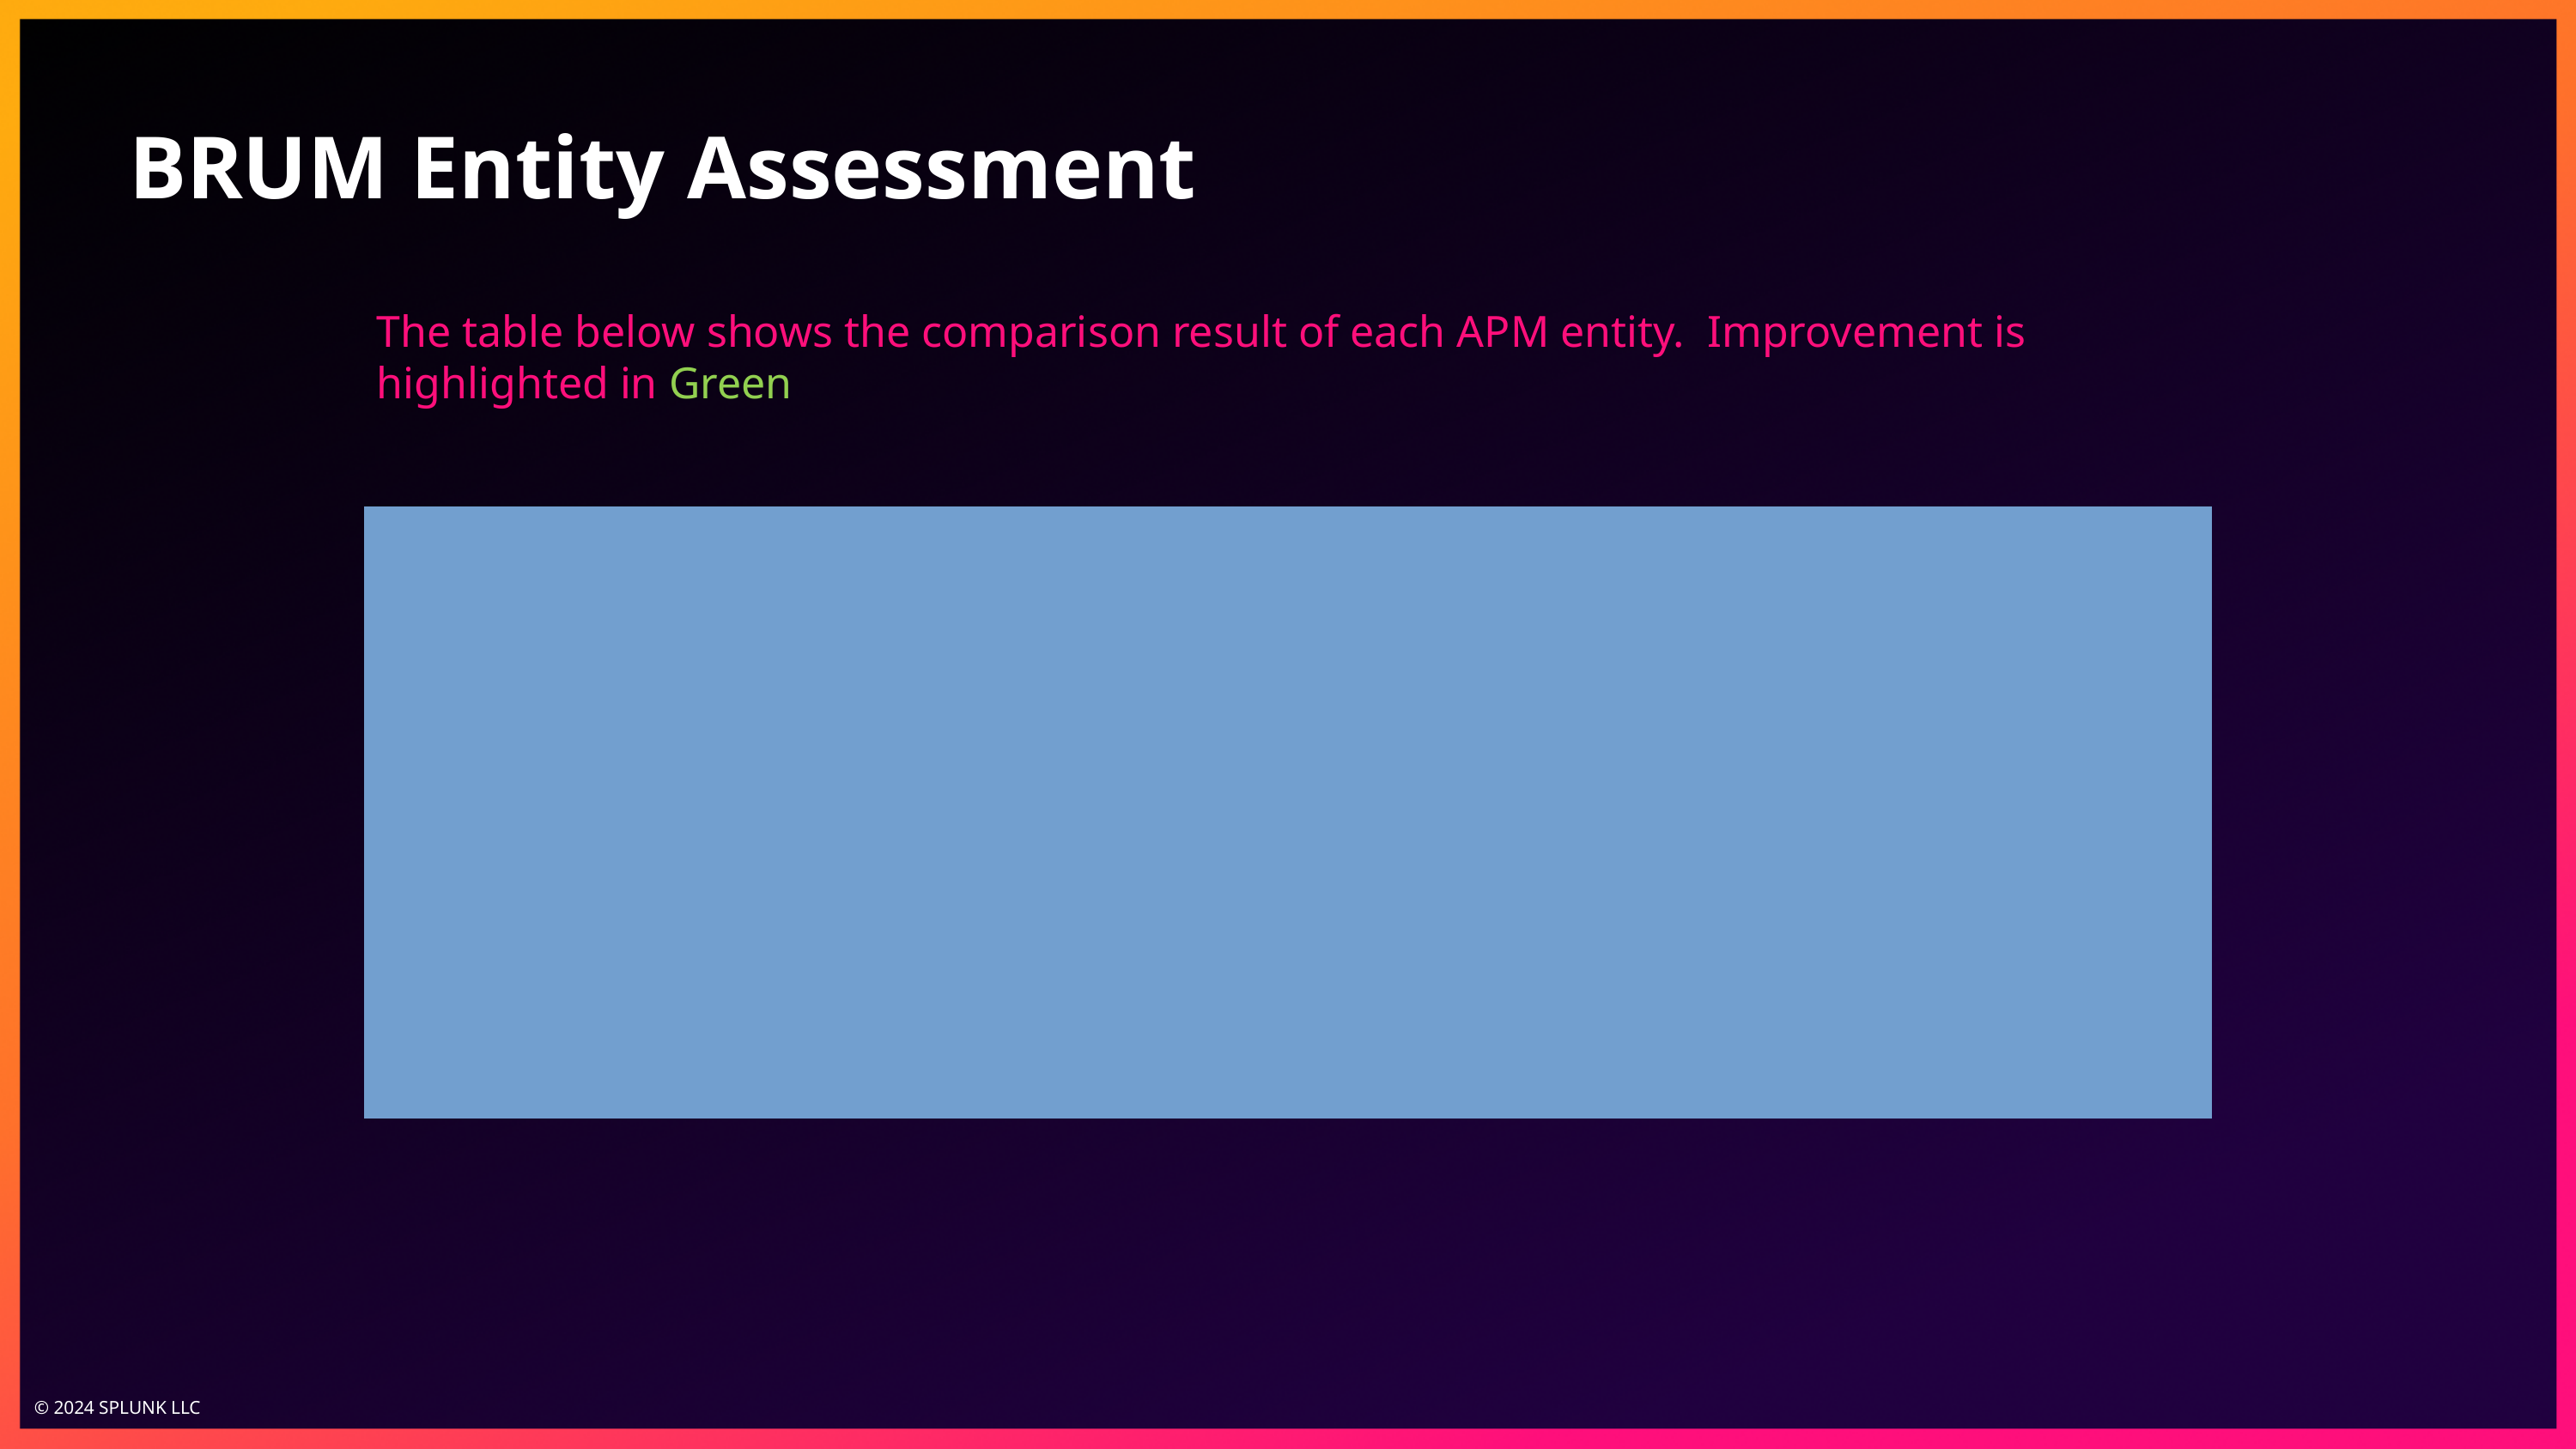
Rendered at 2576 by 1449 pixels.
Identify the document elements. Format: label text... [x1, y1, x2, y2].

text_box The table below shows the comparison result of each APM entity. Improvement is highlighted in Green [364, 298, 2212, 415]
picture [0, 0, 2576, 1449]
title BRUM Entity Assessment [129, 129, 2447, 218]
